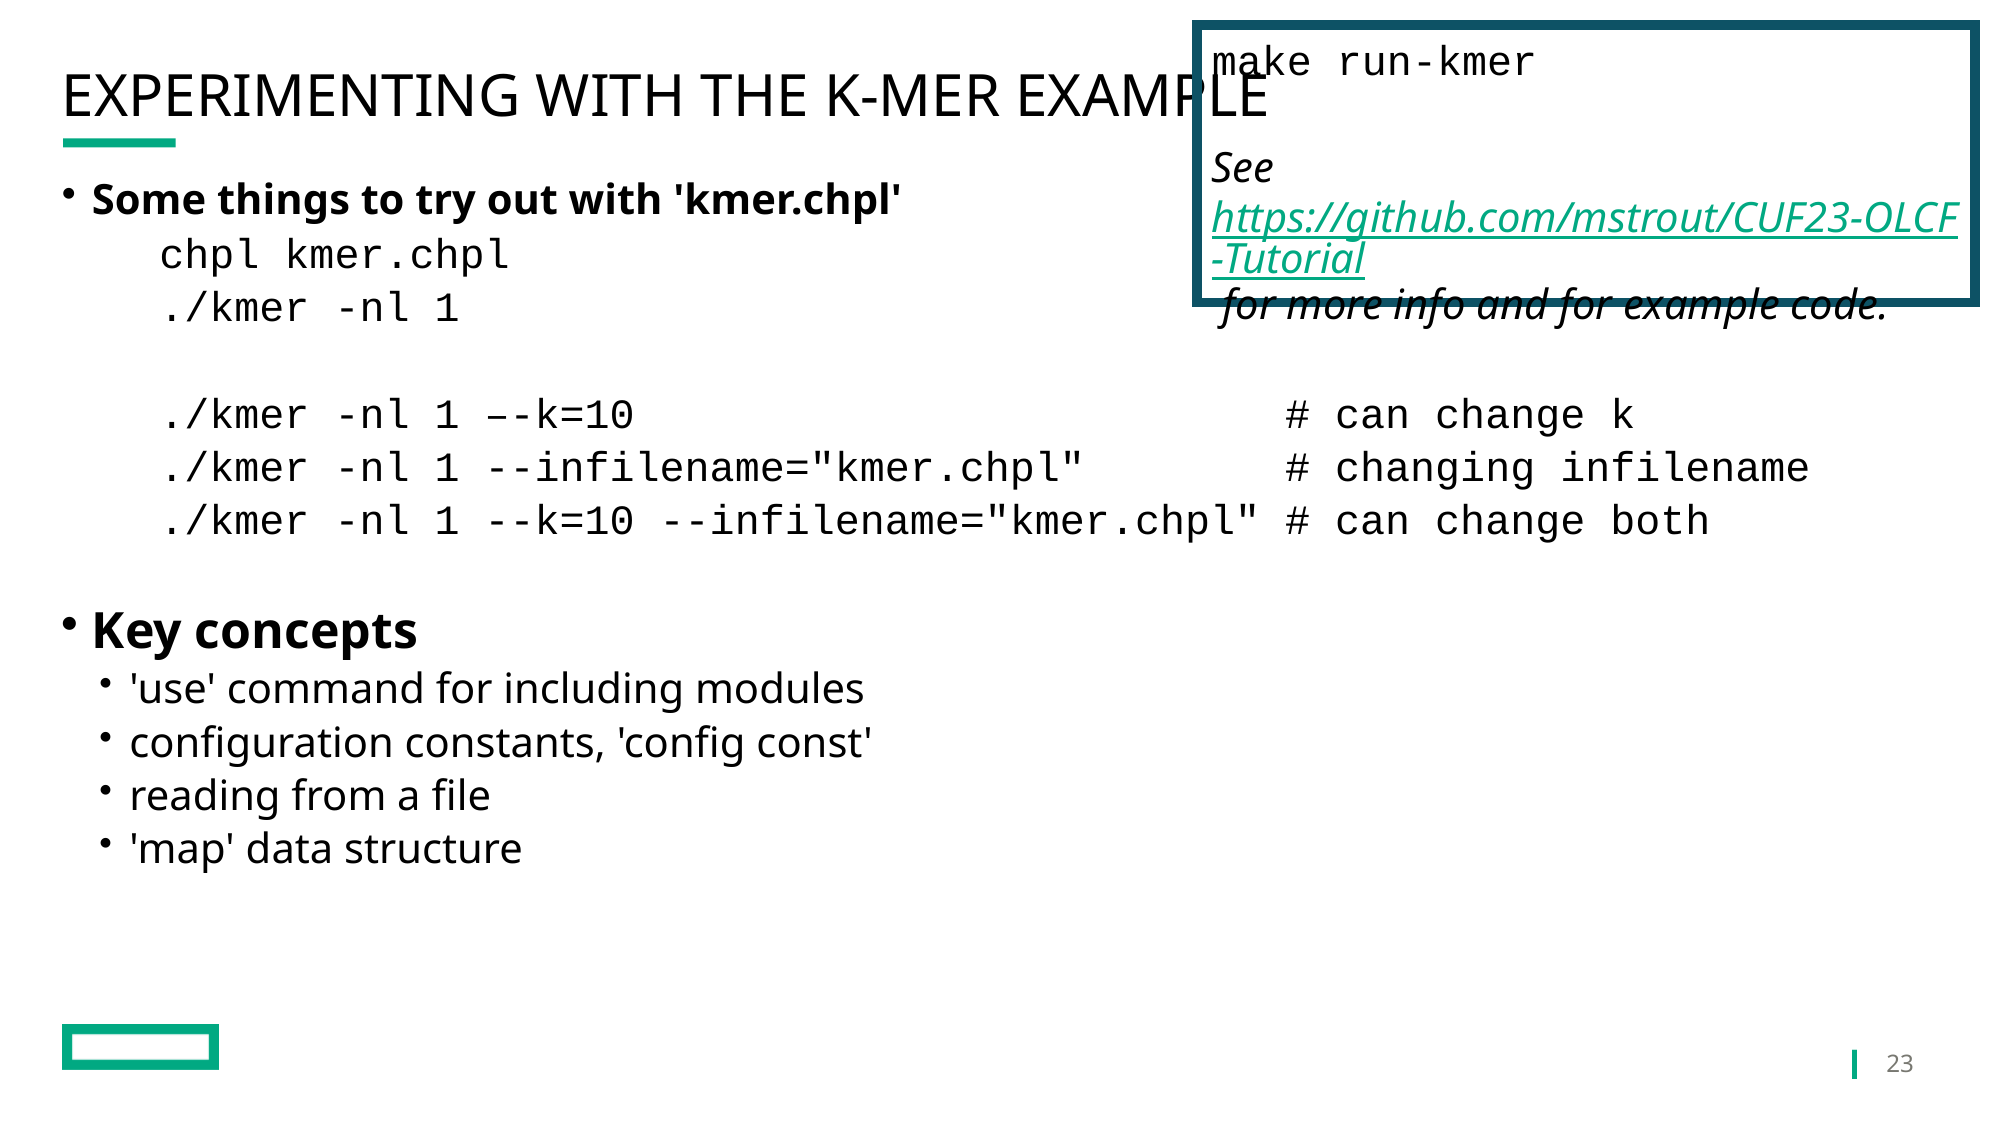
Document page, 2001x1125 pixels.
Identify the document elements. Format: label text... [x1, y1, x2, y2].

text_box make run-kmer See https://github.com/mstrout/CUF23-OLCF-Tutorial for more info and for example code. [1196, 24, 1975, 303]
title Experimenting with the k-mer Example [42, 60, 1196, 135]
slide_number 23 [1837, 1033, 1950, 1094]
list Some things to try out with 'kmer.chpl' chpl kmer.chpl ./kmer -nl 1 ./kmer -nl 1 –-k=10 # can change k ./kmer -nl 1 --infilename="kmer.chpl" # changing infilename ./kmer -nl 1 --k=10 --infilename="kmer.chpl" # can change both Key concepts 'use' command for including modules configuration constants, 'config const' reading from a file 'map' data structure [42, 159, 1942, 1005]
picture [1852, 1043, 1857, 1079]
picture [62, 1024, 219, 1070]
